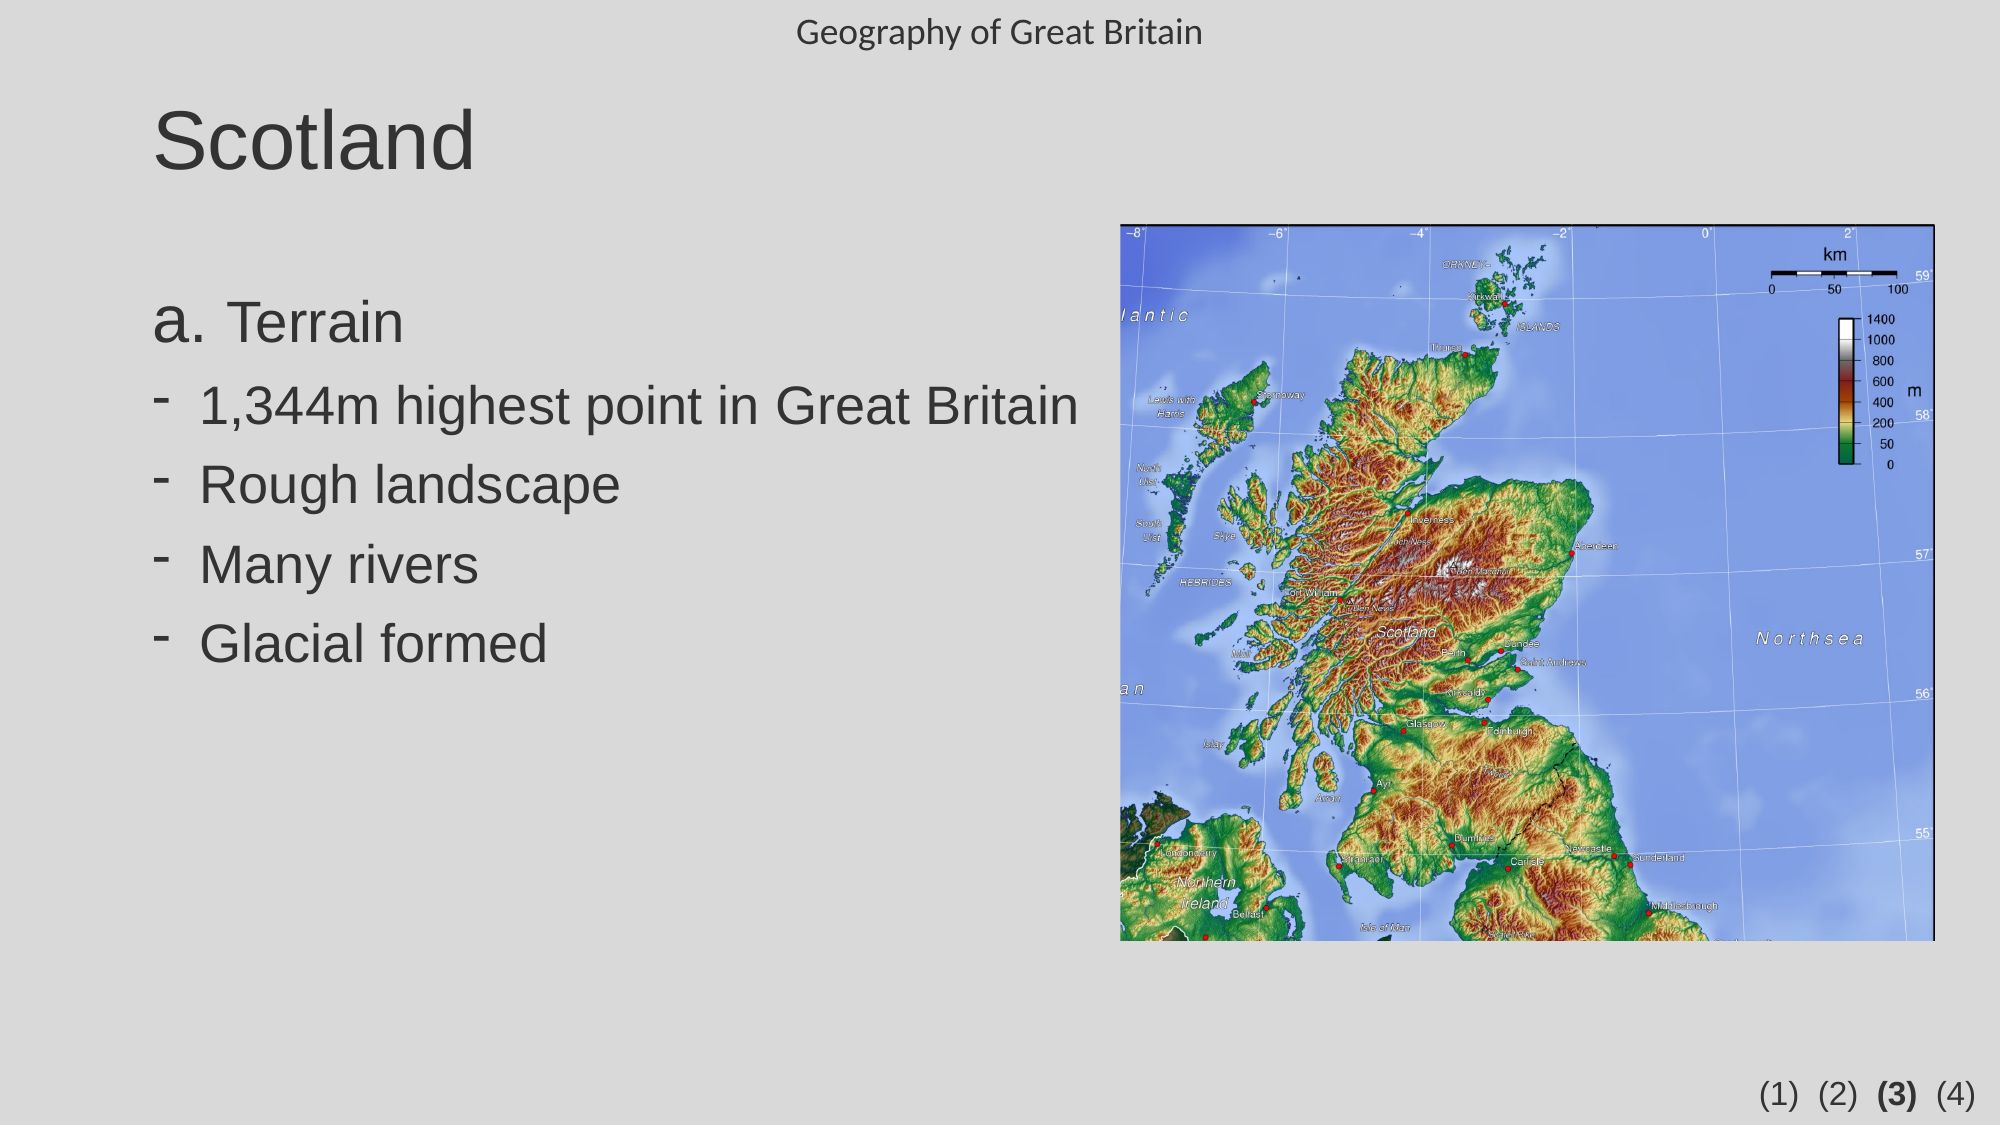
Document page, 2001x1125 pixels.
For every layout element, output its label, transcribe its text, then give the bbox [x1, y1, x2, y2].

text_box a. Terrain 1,344m highest point in Great Britain Rough landscape Many rivers Glacial formed [137, 277, 1863, 1035]
picture [1120, 224, 1995, 941]
text_box Scotland [137, 101, 1863, 183]
text_box Geography of Great Britain [777, 0, 1223, 60]
text_box (1) (2) (3) (4) [1744, 1065, 2000, 1120]
